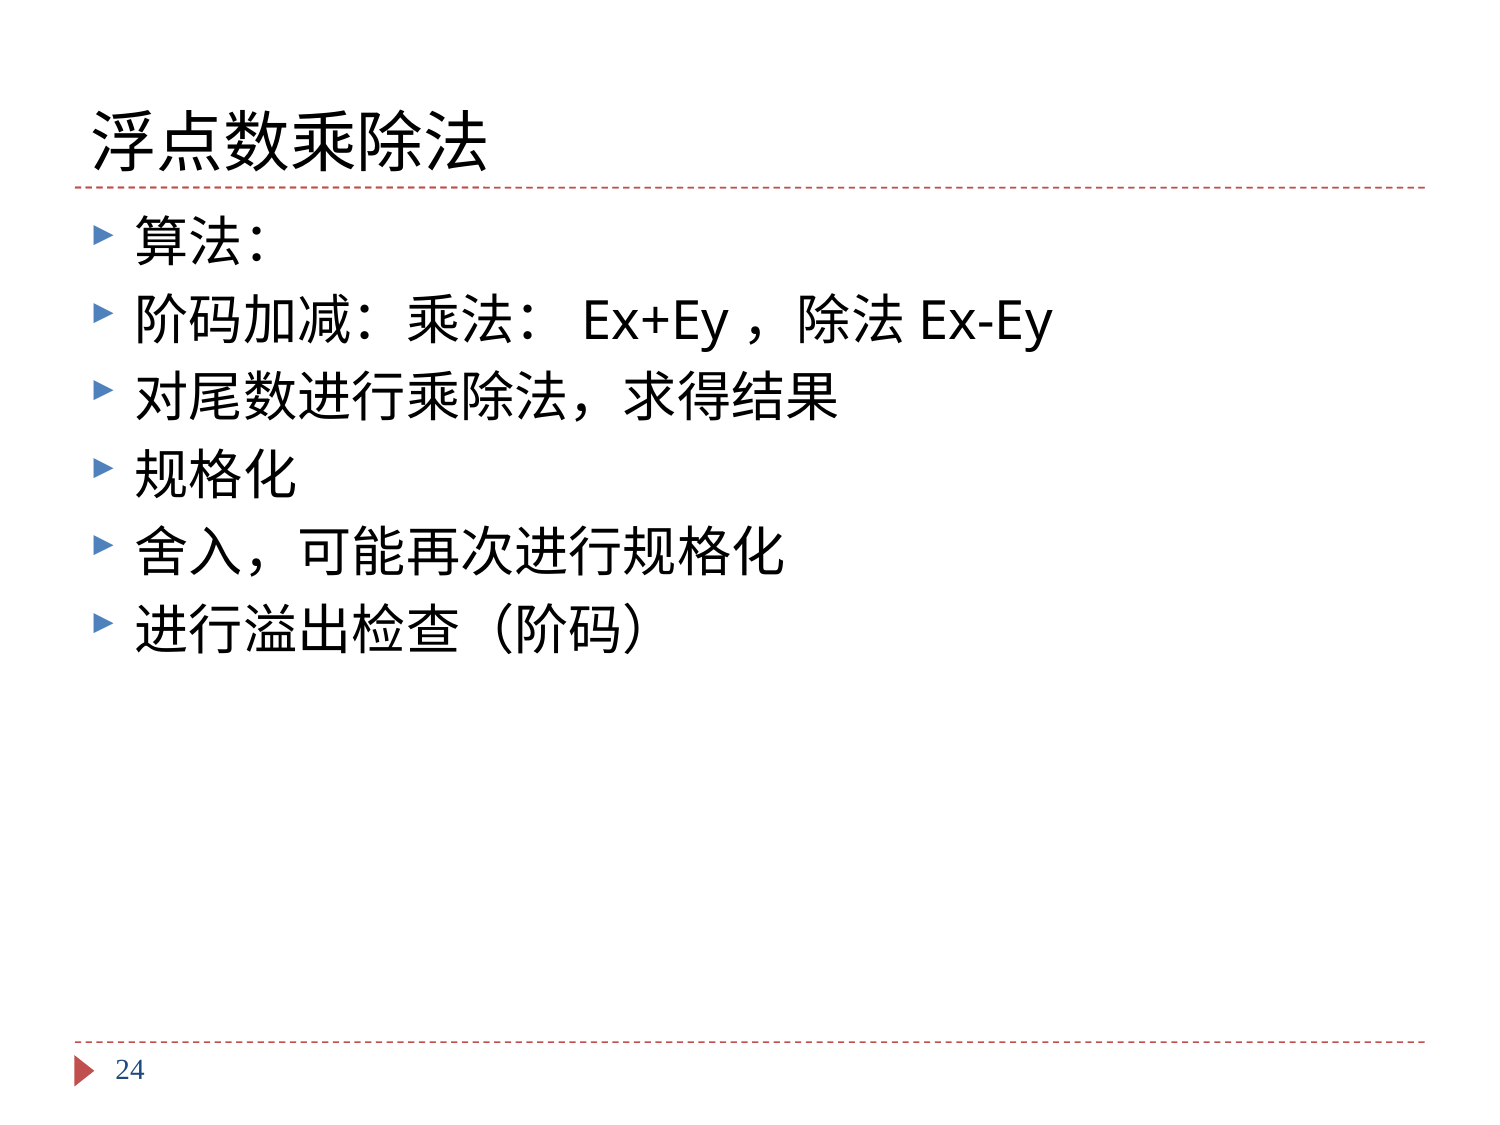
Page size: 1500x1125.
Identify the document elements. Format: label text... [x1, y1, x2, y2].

slide_number 24 [100, 1042, 426, 1103]
title 浮点数乘除法 [75, 24, 1425, 188]
list 算法： 阶码加减：乘法：Ex+Ey，除法Ex-Ey 对尾数进行乘除法，求得结果 规格化 舍入，可能再次进行规格化 进行溢出检查（阶码） [75, 200, 1425, 1006]
